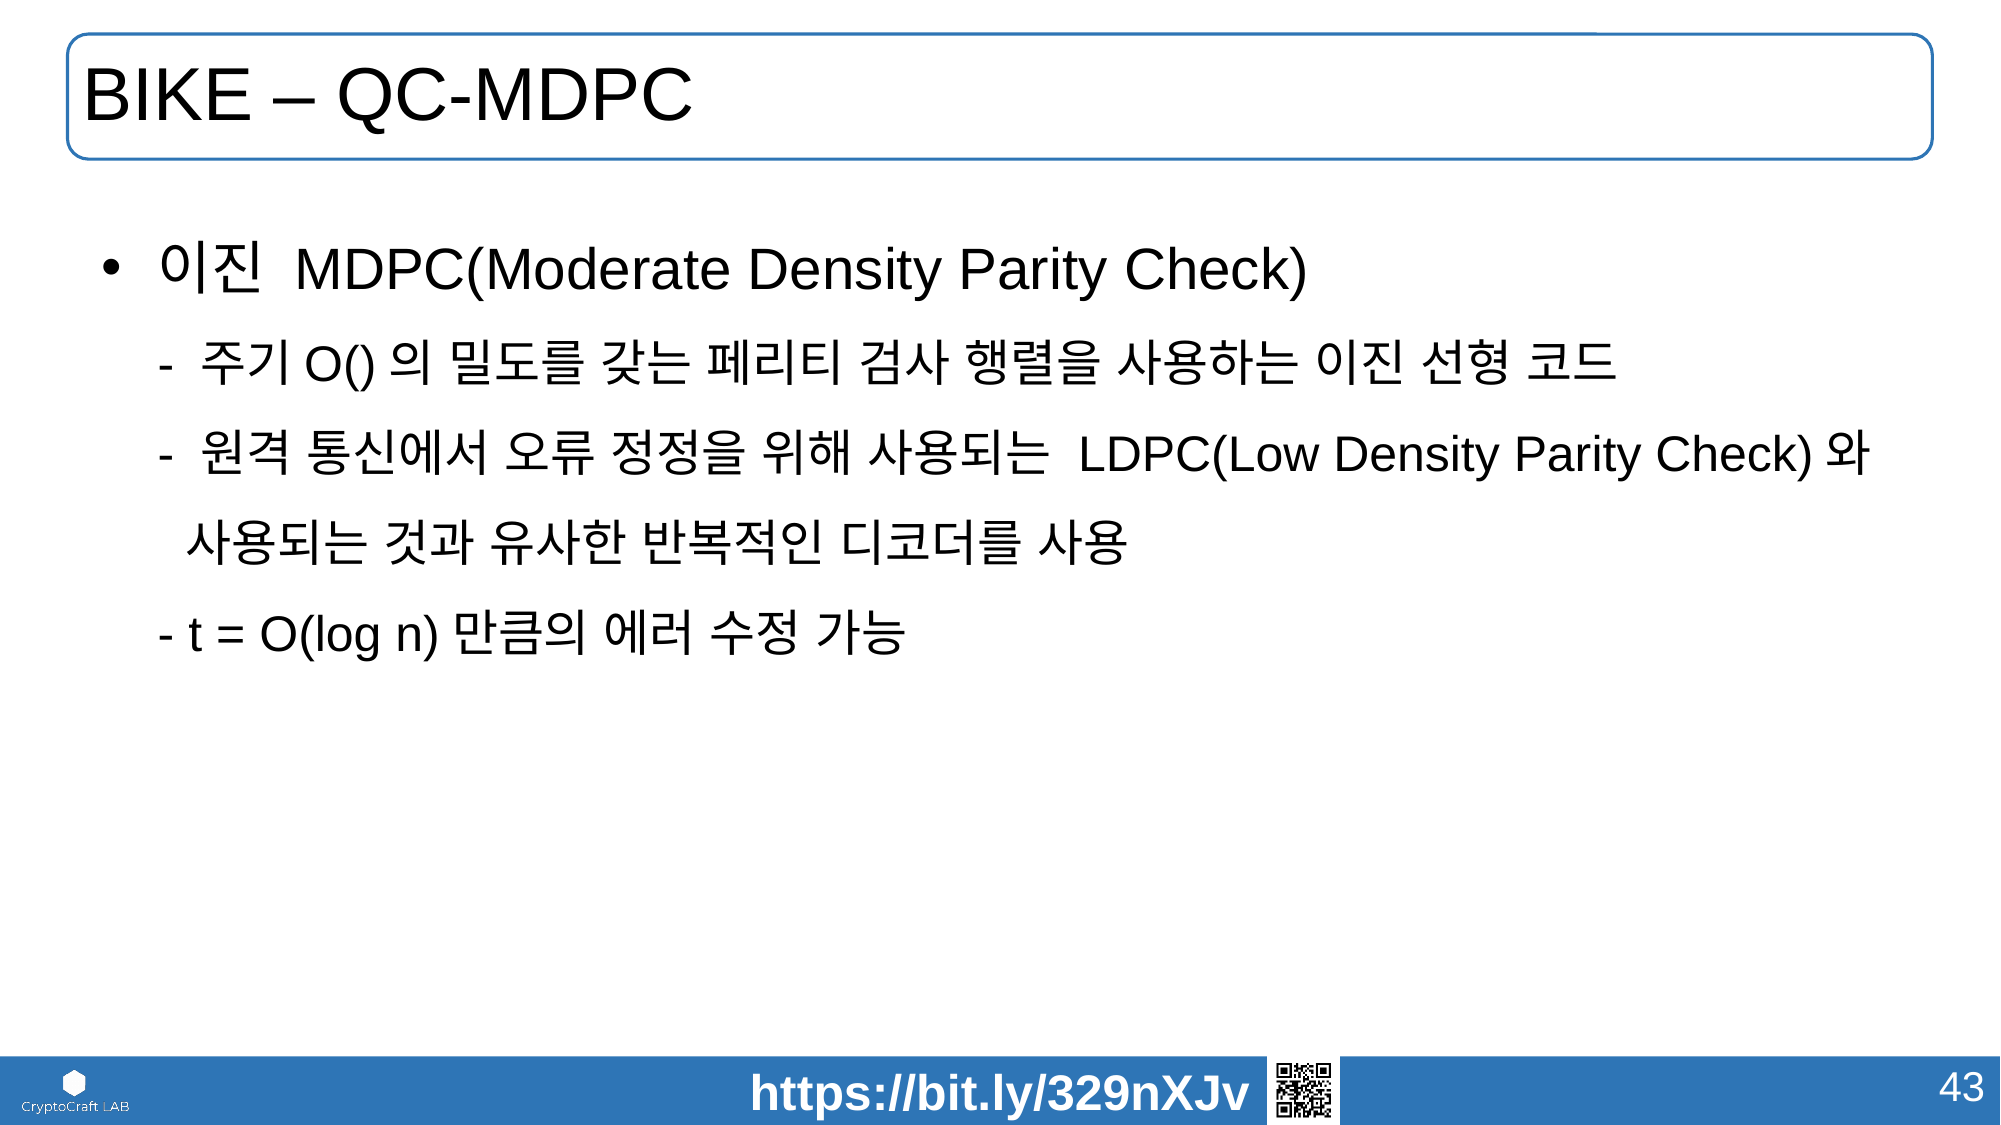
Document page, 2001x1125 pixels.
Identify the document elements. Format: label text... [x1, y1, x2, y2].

picture [13, 1061, 138, 1123]
title BIKE – QC-MDPC [67, 34, 1933, 160]
picture [1267, 1054, 1340, 1125]
